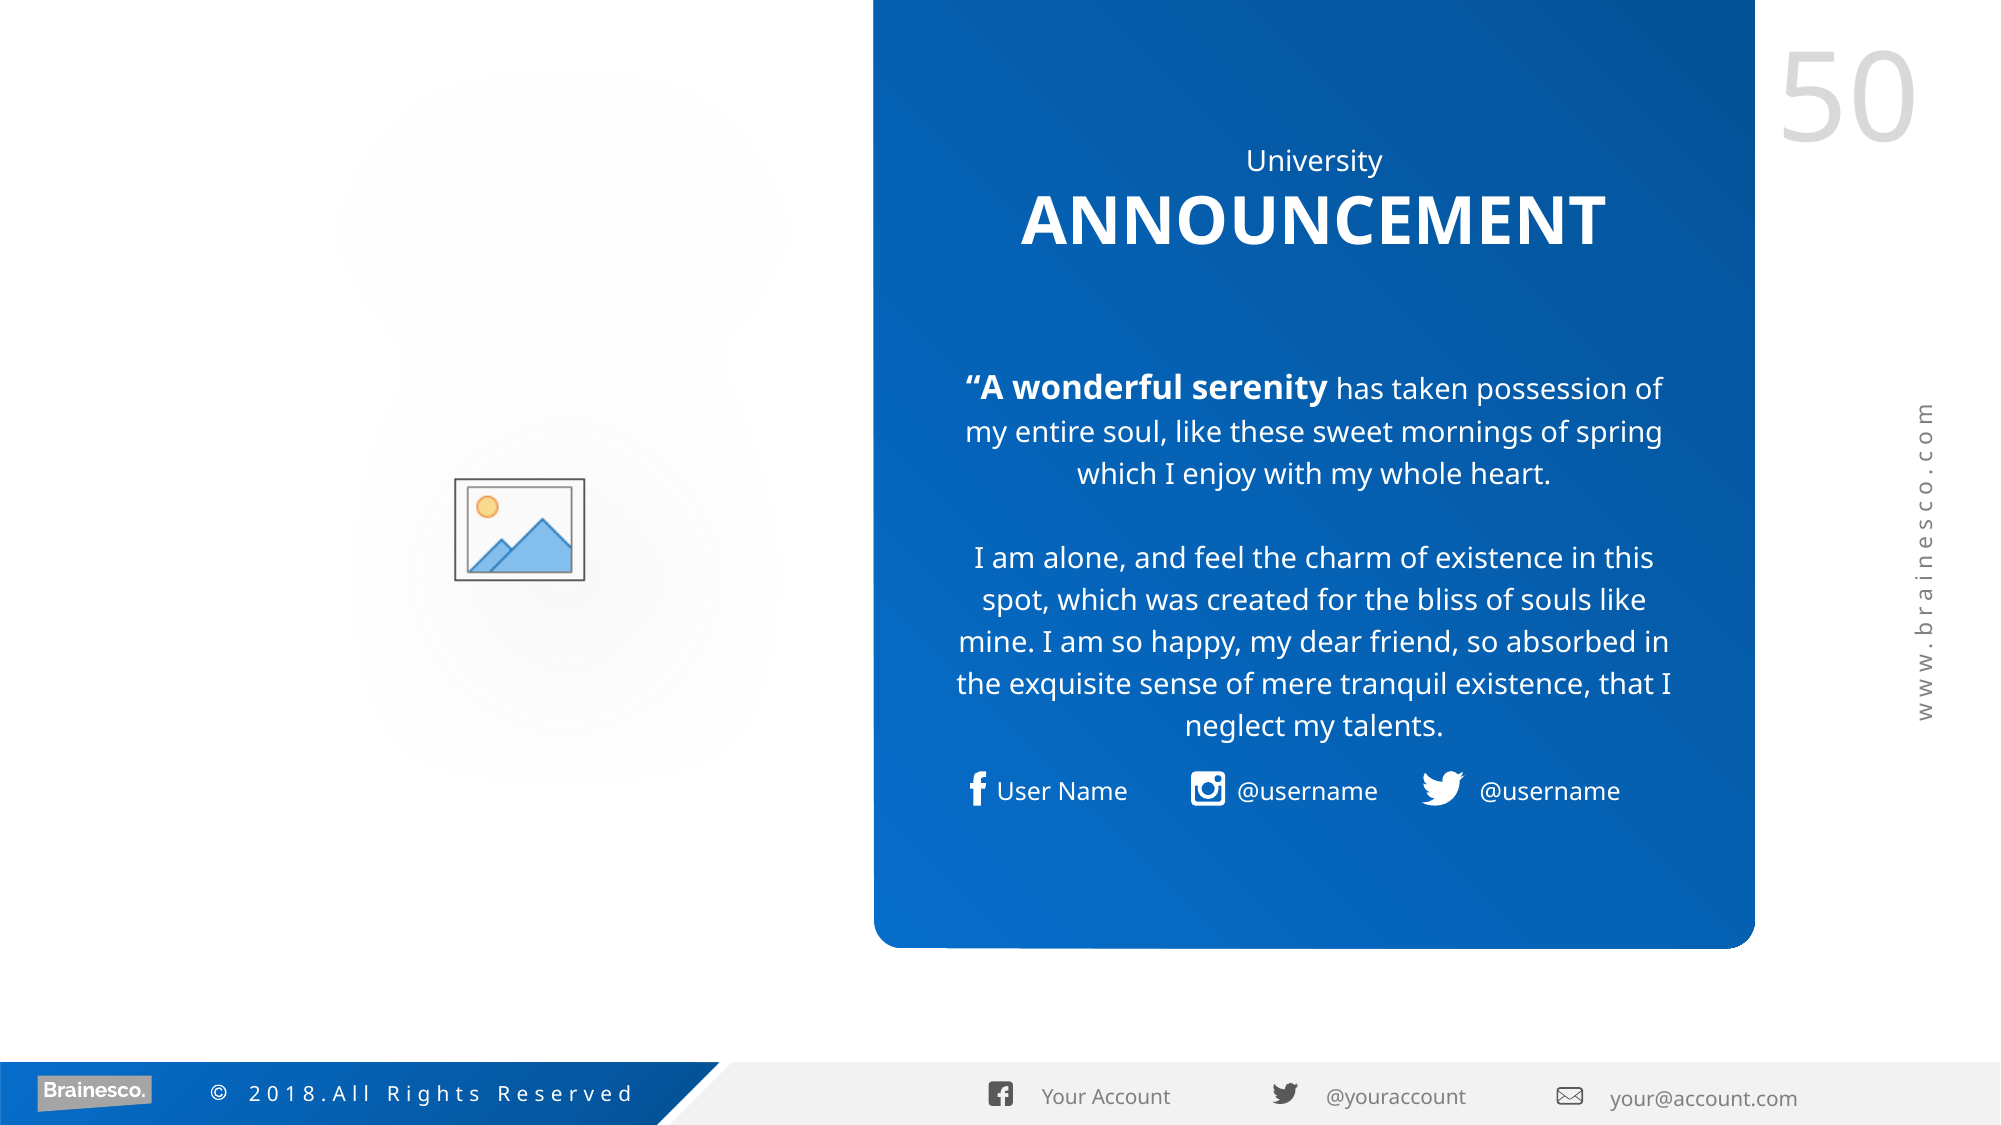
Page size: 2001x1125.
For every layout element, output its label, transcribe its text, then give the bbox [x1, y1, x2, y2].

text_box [1421, 761, 1659, 811]
text_box [1041, 0, 1756, 950]
text_box “A wonderful serenity has taken possession of my entire soul, like these sweet mornings of spring which I enjoy with my whole heart. I am alone, and feel the charm of existence in this spot, which was created for the bliss of souls like mine. I am so happy, my dear friend, so absorbed in the exquisite sense of mere tranquil existence, that I neglect my talents. [1041, 351, 1702, 750]
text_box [964, 134, 1665, 266]
picture [0, 0, 1041, 1061]
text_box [1191, 761, 1399, 814]
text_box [970, 762, 1168, 814]
